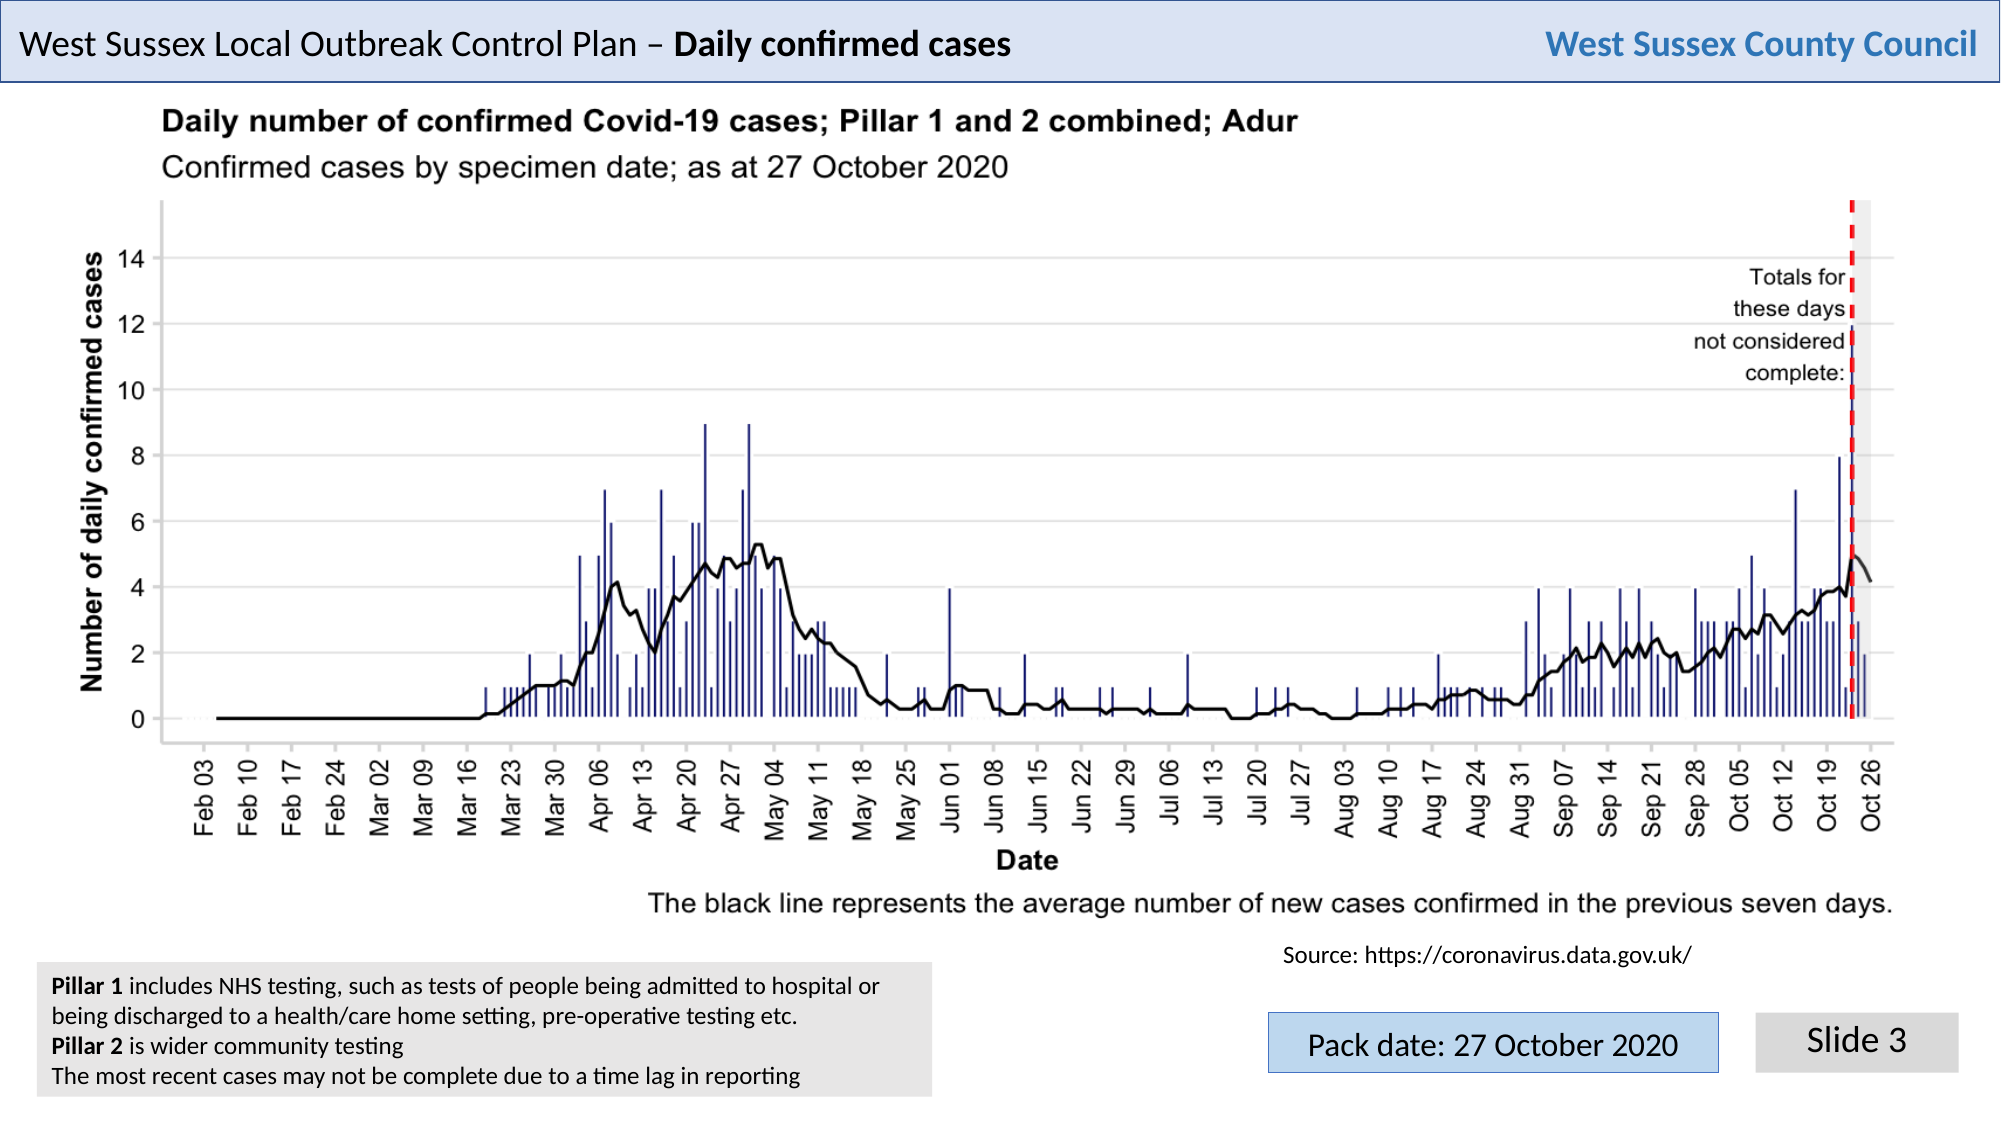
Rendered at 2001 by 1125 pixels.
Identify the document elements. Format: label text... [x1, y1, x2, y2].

picture [63, 91, 1912, 935]
list Slide 3 [1755, 1012, 1959, 1073]
list Source: https://coronavirus.data.gov.uk/ [1268, 935, 1912, 995]
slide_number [1268, 1012, 1719, 1073]
